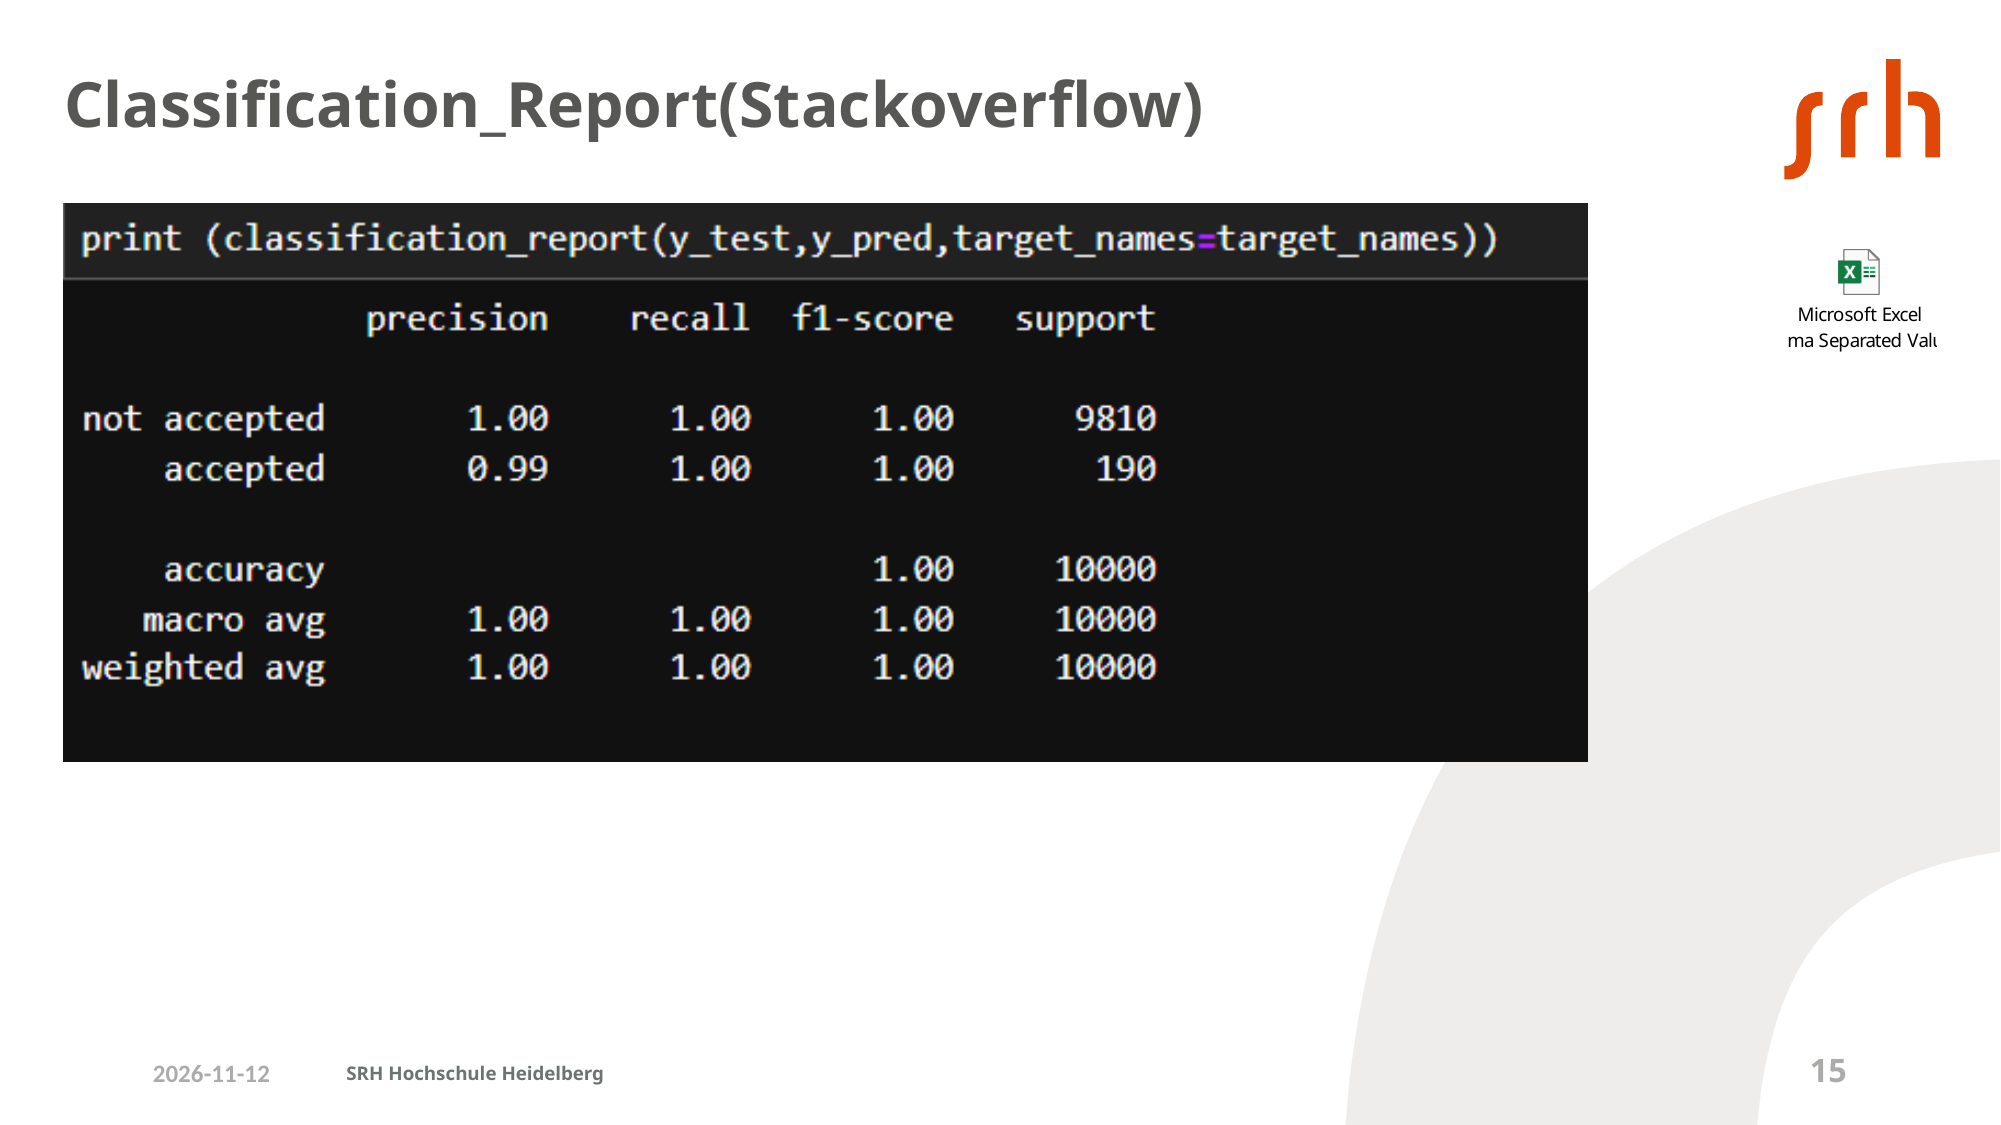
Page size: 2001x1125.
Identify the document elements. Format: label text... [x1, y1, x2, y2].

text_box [1786, 246, 1937, 380]
title Classification_Report(Stackoverflow) [49, 48, 1887, 231]
slide_number 15 [1412, 1042, 1862, 1103]
footer SRH Hochschule Heidelberg [346, 1042, 1412, 1103]
picture [62, 203, 1588, 763]
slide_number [138, 1042, 346, 1103]
